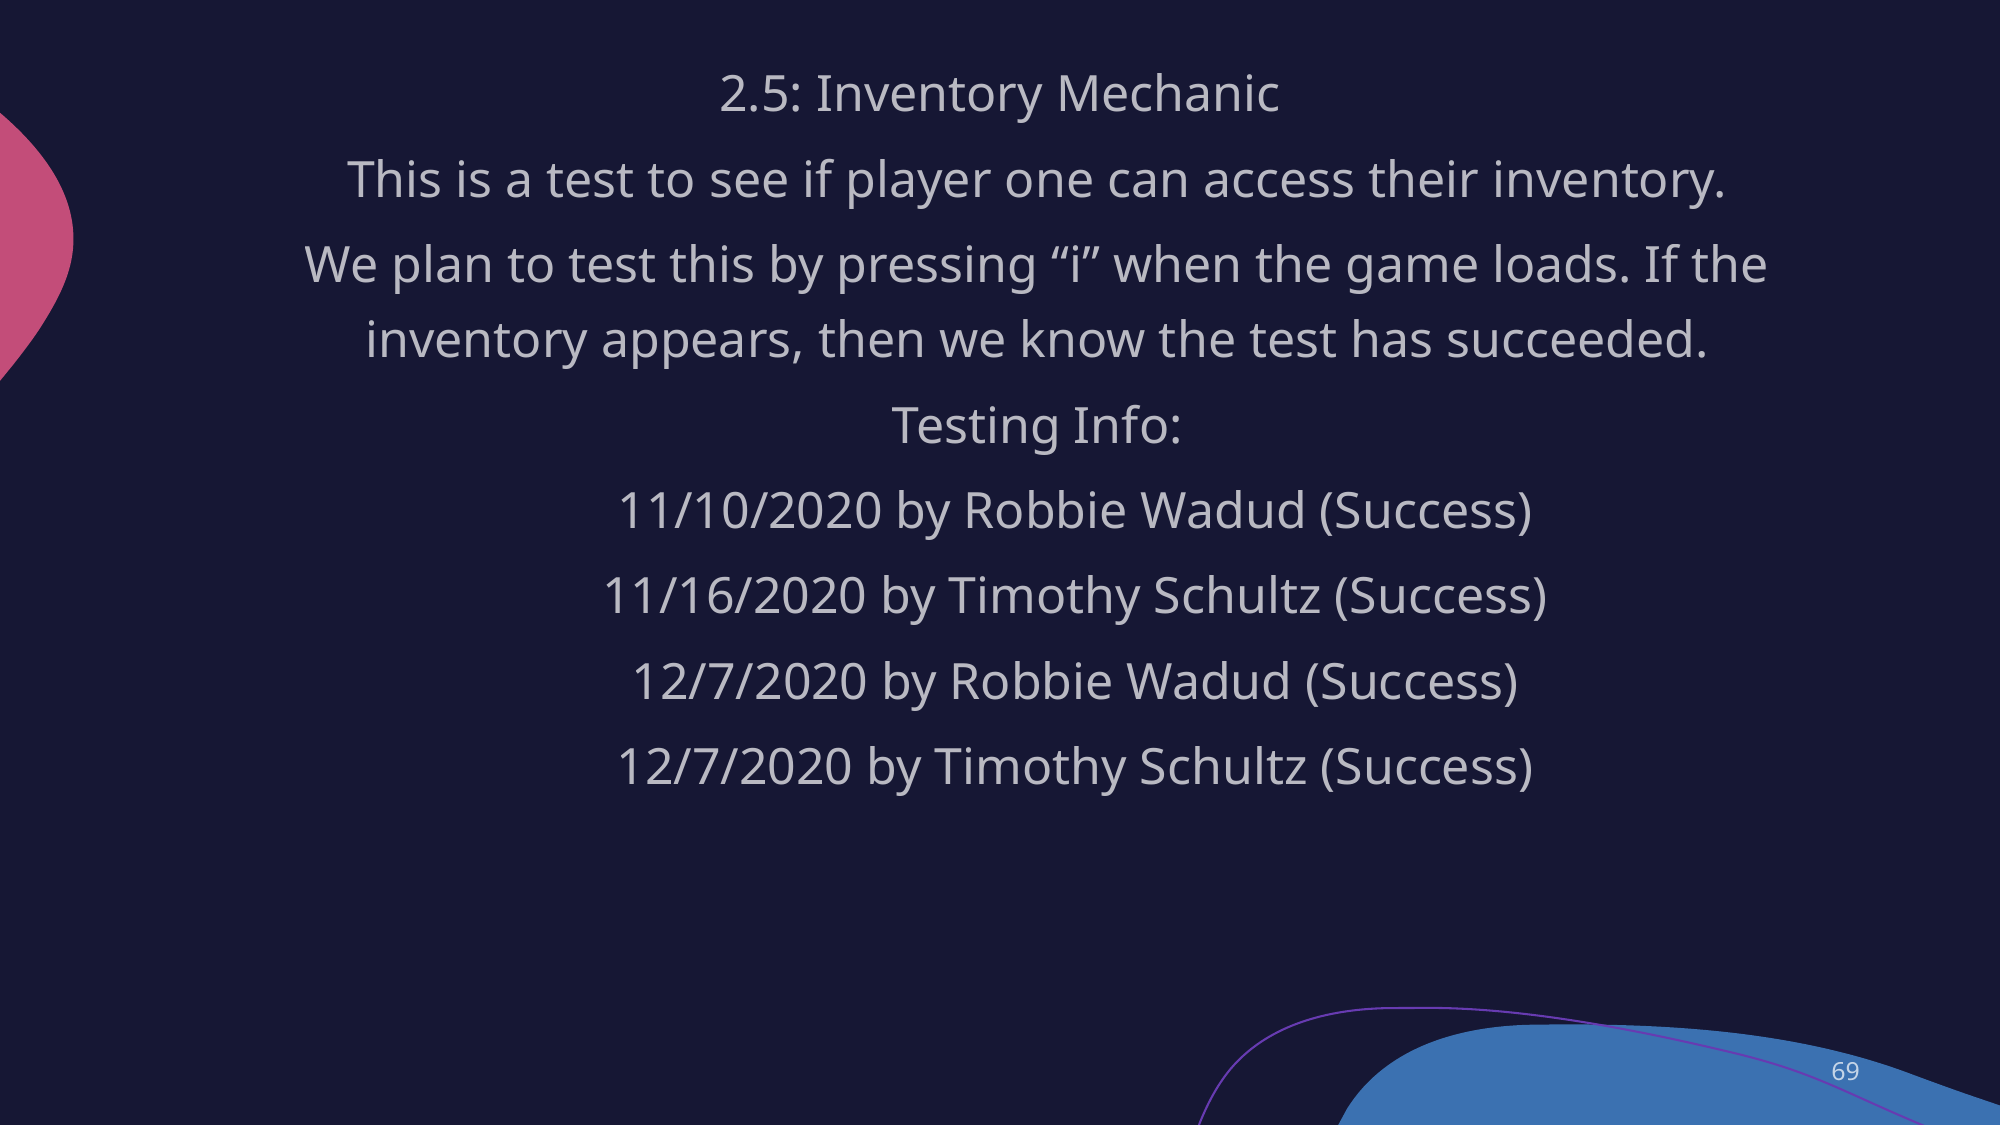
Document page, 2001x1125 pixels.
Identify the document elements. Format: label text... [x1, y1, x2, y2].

subtitle 2.5: Inventory Mechanic This is a test to see if player one can access their inventory. We plan to test this by pressing “i” when the game loads. If the inventory appears, then we know the test has succeeded. Testing Info: 11/10/2020 by Robbie Wadud (Success) 11/16/2020 by Timothy Schultz (Success) 12/7/2020 by Robbie Wadud (Success) 12/7/2020 by Timothy Schultz (Success) [125, 39, 1875, 980]
slide_number 69 [1625, 1042, 1875, 1103]
